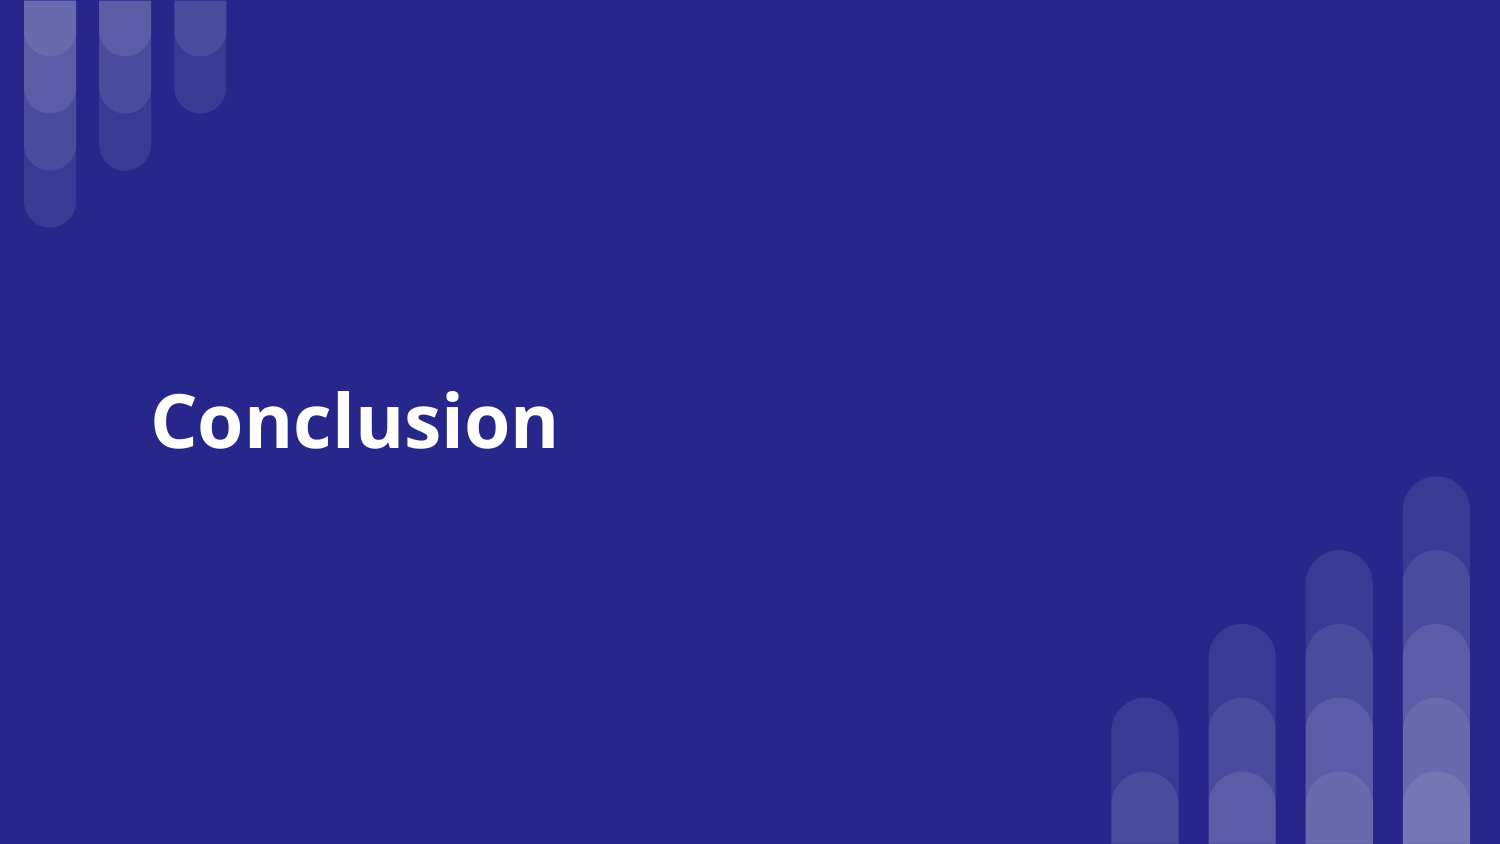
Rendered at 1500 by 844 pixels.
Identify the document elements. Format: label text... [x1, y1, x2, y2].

title Conclusion [135, 264, 1097, 572]
